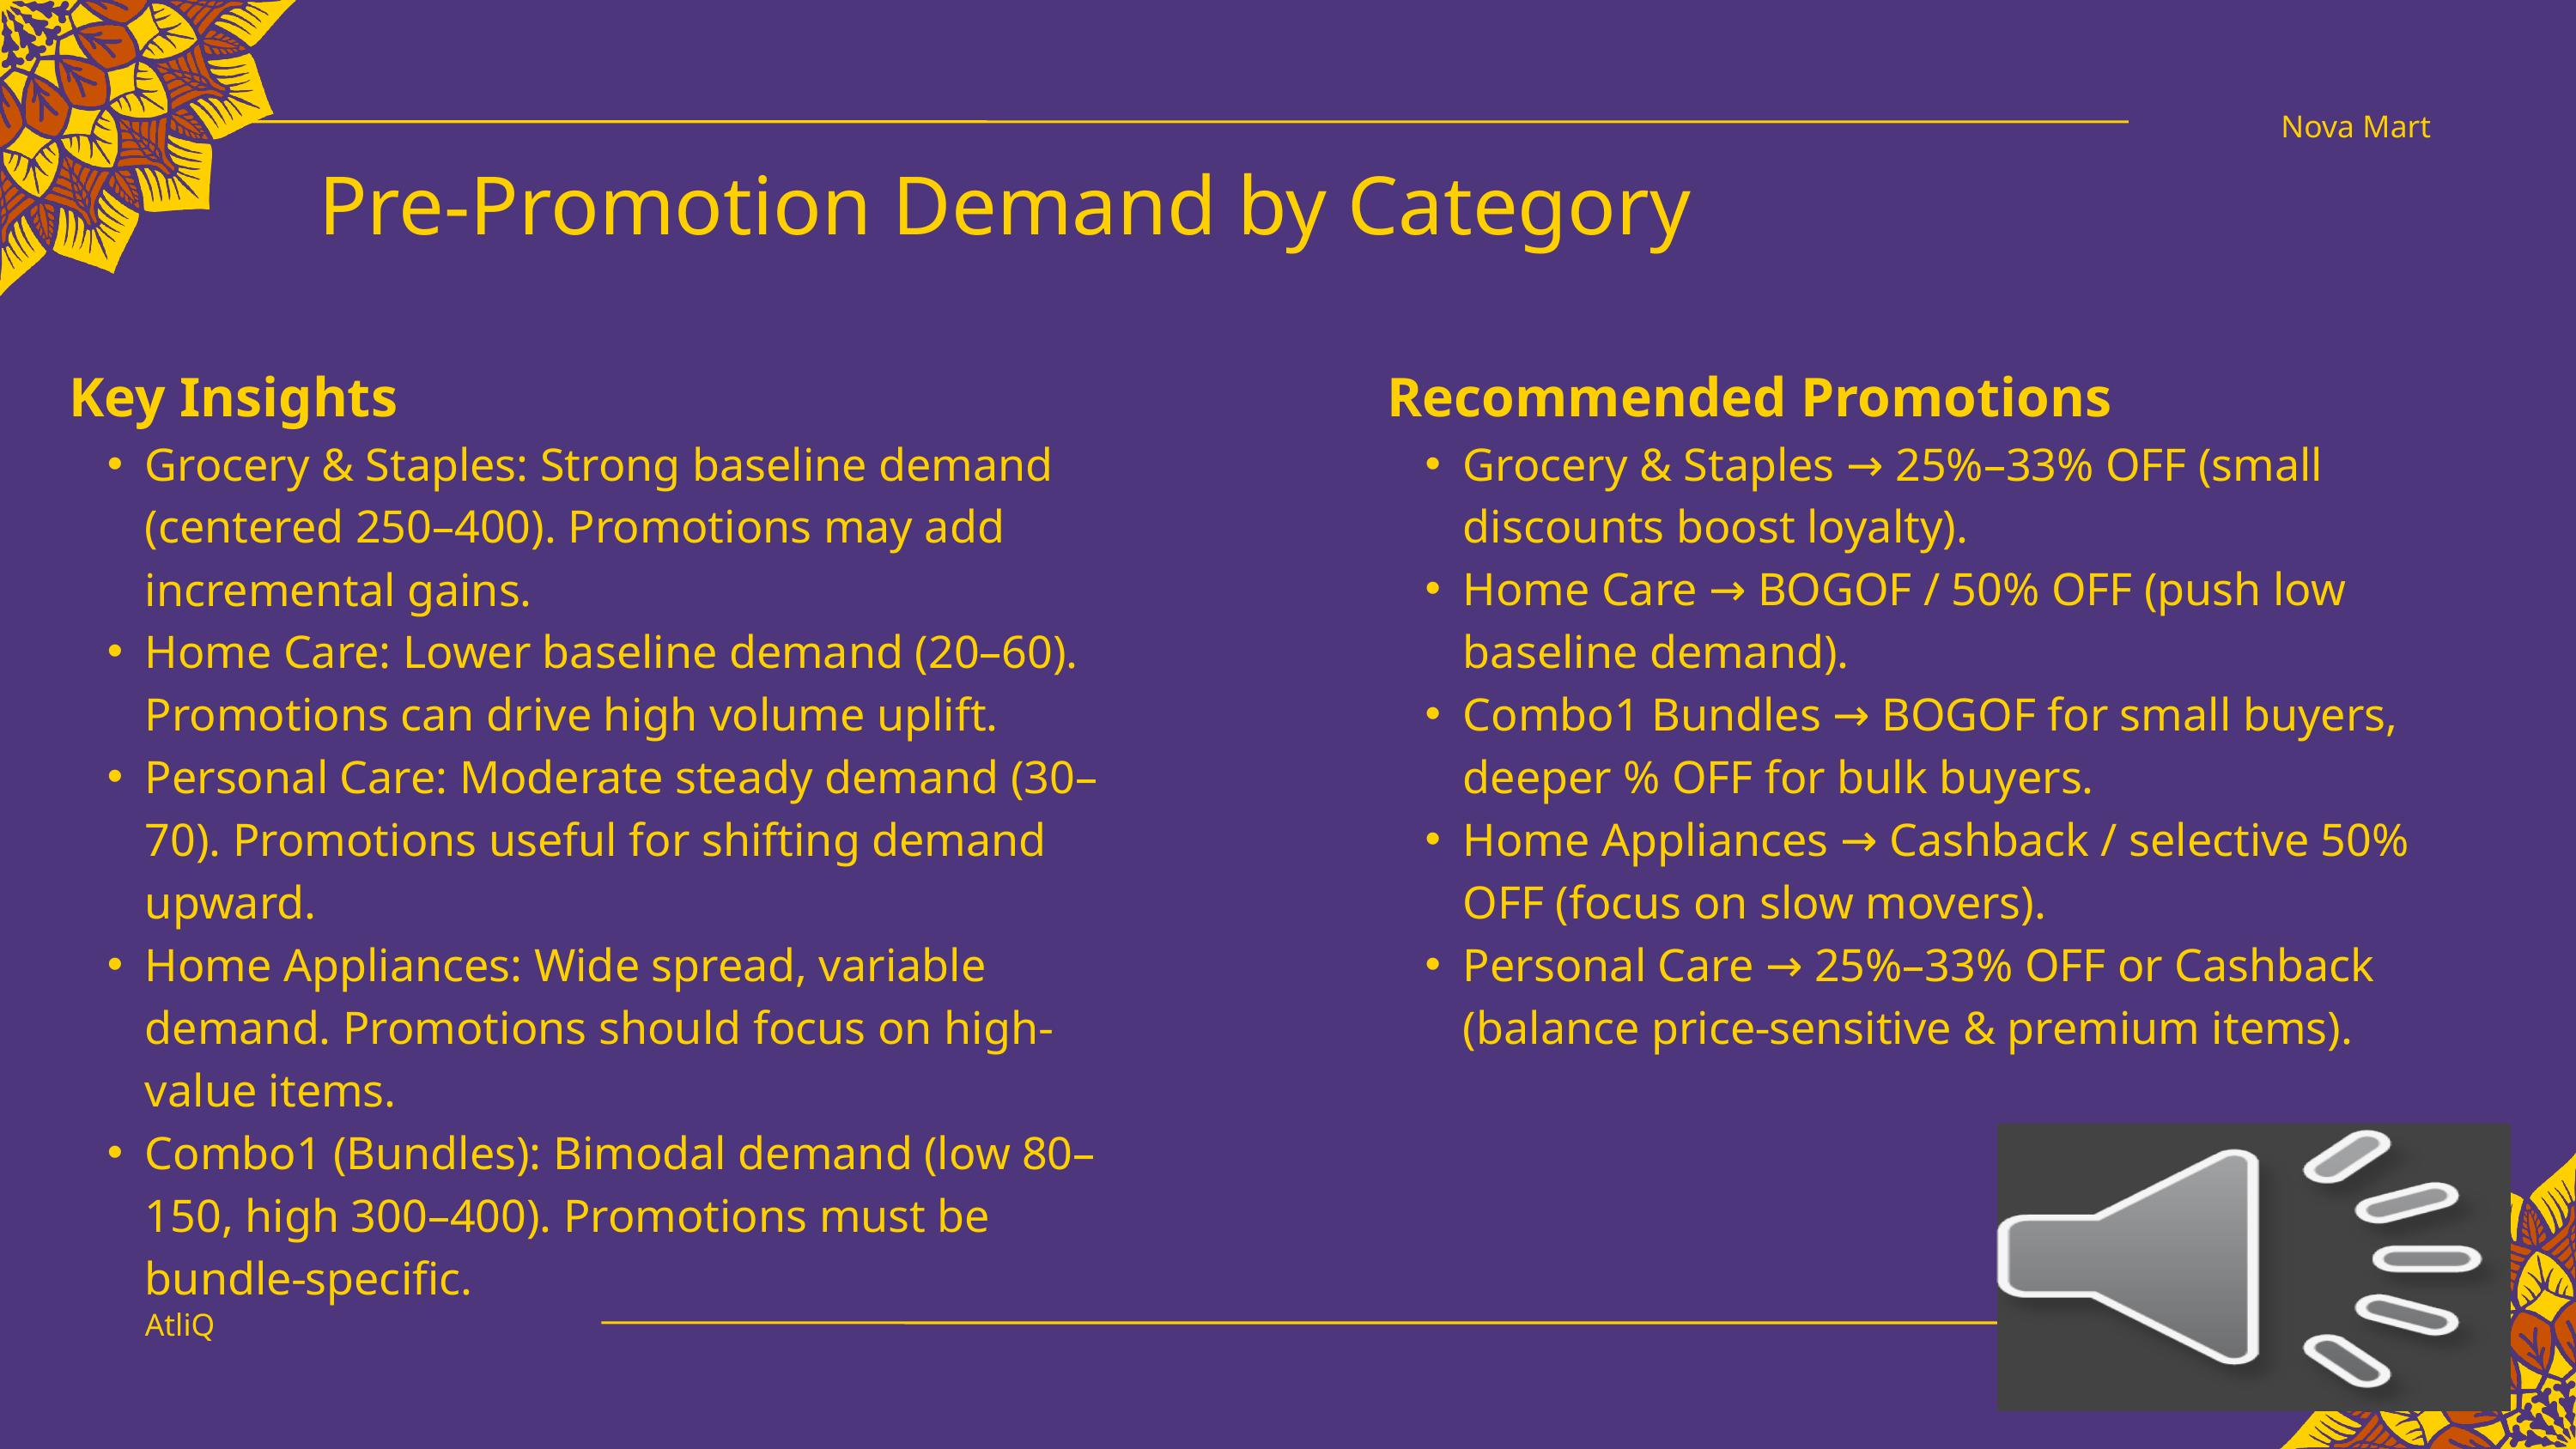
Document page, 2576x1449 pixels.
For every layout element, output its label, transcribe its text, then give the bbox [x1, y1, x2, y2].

text_box Recommended Promotions Grocery & Staples → 25%–33% OFF (small discounts boost loyalty). Home Care → BOGOF / 50% OFF (push low baseline demand). Combo1 Bundles → BOGOF for small buyers, deeper % OFF for bulk buyers. Home Appliances → Cashback / selective 50% OFF (focus on slow movers). Personal Care → 25%–33% OFF or Cashback (balance price-sensitive & premium items). [1387, 351, 2432, 1179]
text_box Nova Mart [2128, 100, 2432, 144]
text_box [0, 0, 296, 296]
text_box [2280, 1152, 2576, 1449]
text_box Key Insights Grocery & Staples: Strong baseline demand (centered 250–400). Promotions may add incremental gains. Home Care: Lower baseline demand (20–60). Promotions can drive high volume uplift. Personal Care: Moderate steady demand (30–70). Promotions useful for shifting demand upward. Home Appliances: Wide spread, variable demand. Promotions should focus on high-value items. Combo1 (Bundles): Bimodal demand (low 80–150, high 300–400). Promotions must be bundle-specific. [69, 352, 1114, 1367]
picture [1996, 1122, 2512, 1413]
text_box Pre-Promotion Demand by Category [319, 138, 2470, 252]
